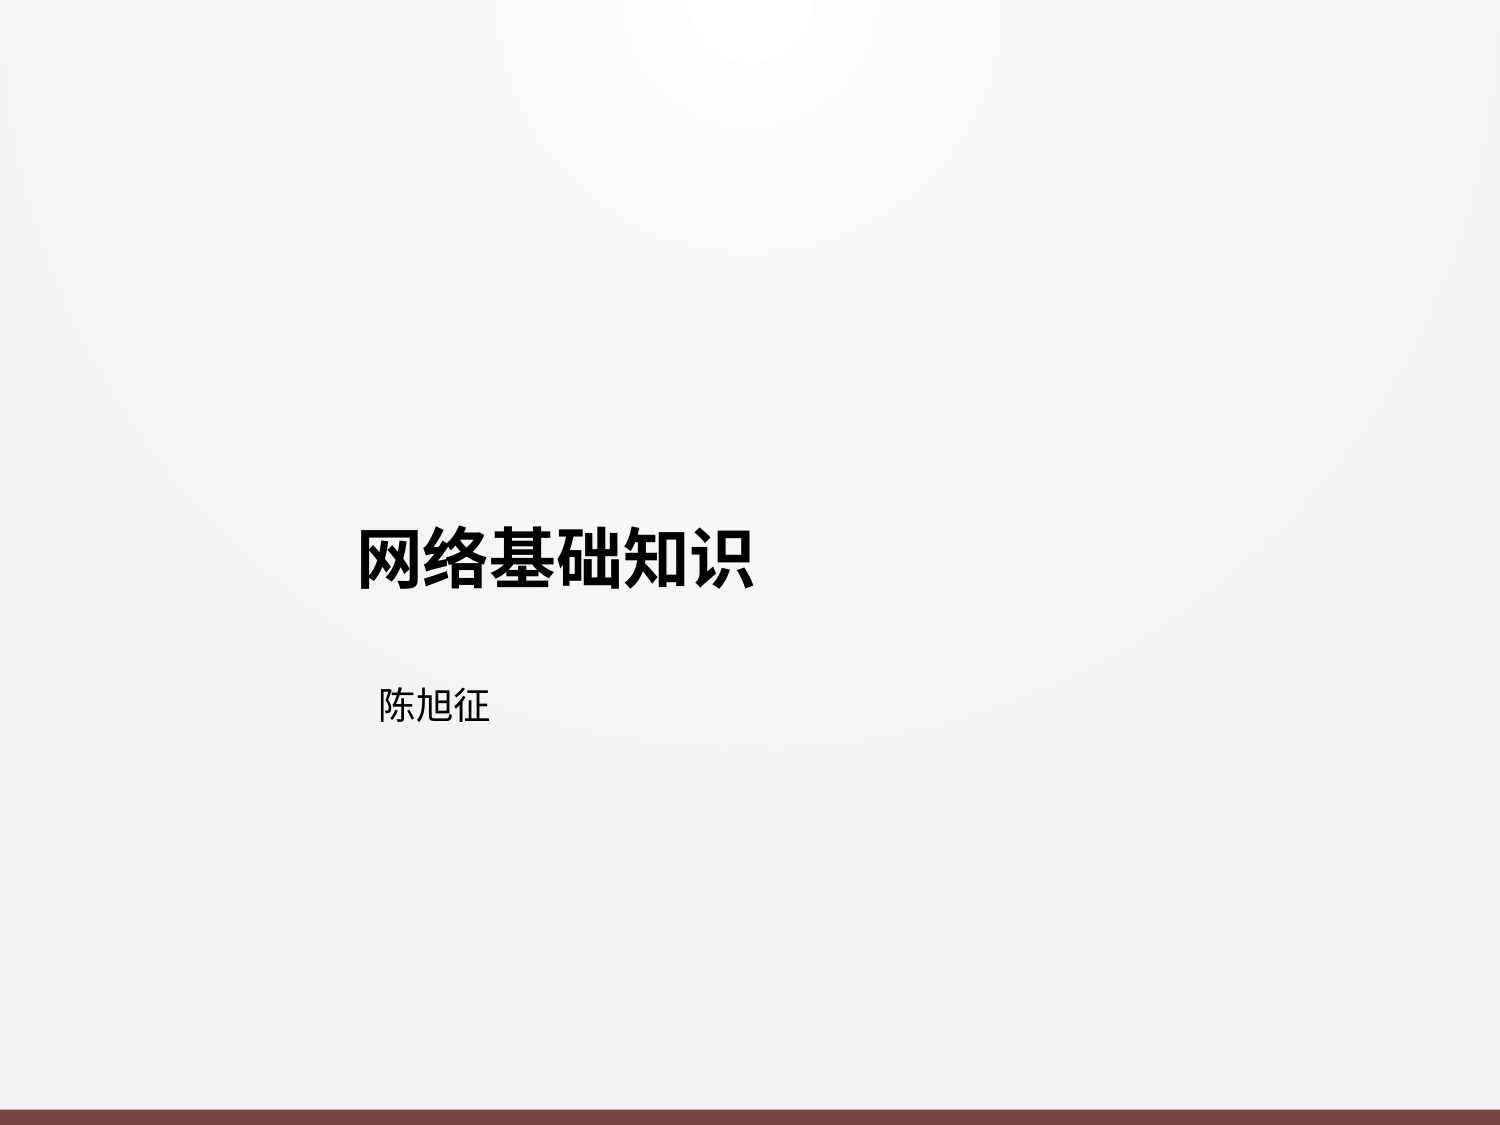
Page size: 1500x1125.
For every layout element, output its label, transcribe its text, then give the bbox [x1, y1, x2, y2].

list 网络基础知识 [341, 493, 1159, 632]
text_box 陈旭征 [363, 674, 751, 735]
